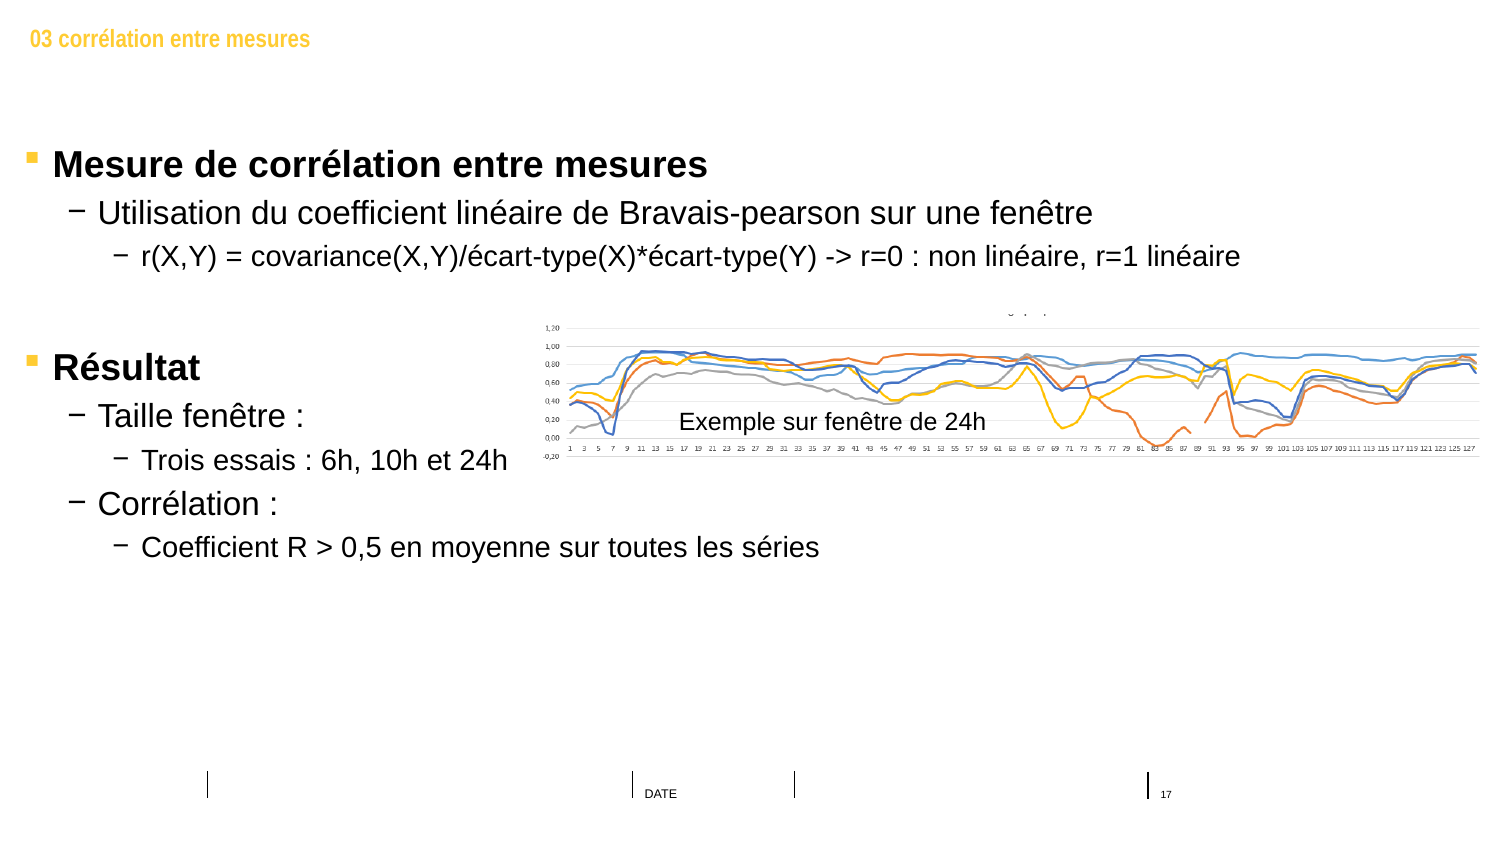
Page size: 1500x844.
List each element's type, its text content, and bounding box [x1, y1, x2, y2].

text_box Exemple sur fenêtre de 24h [678, 471, 829, 556]
picture [540, 314, 1484, 464]
list 03 corrélation entre mesures [29, 23, 1412, 50]
list Mesure de corrélation entre mesures Utilisation du coefficient linéaire de Bravais-pearson sur une fenêtre r(X,Y) = covariance(X,Y)/écart-type(X)*écart-type(Y) -> r=0 : non linéaire, r=1 linéaire Résultat Taille fenêtre : Trois essais : 6h, 10h et 24h Corrélation : Coefficient R > 0,5 en moyenne sur toutes les séries [23, 140, 1436, 718]
